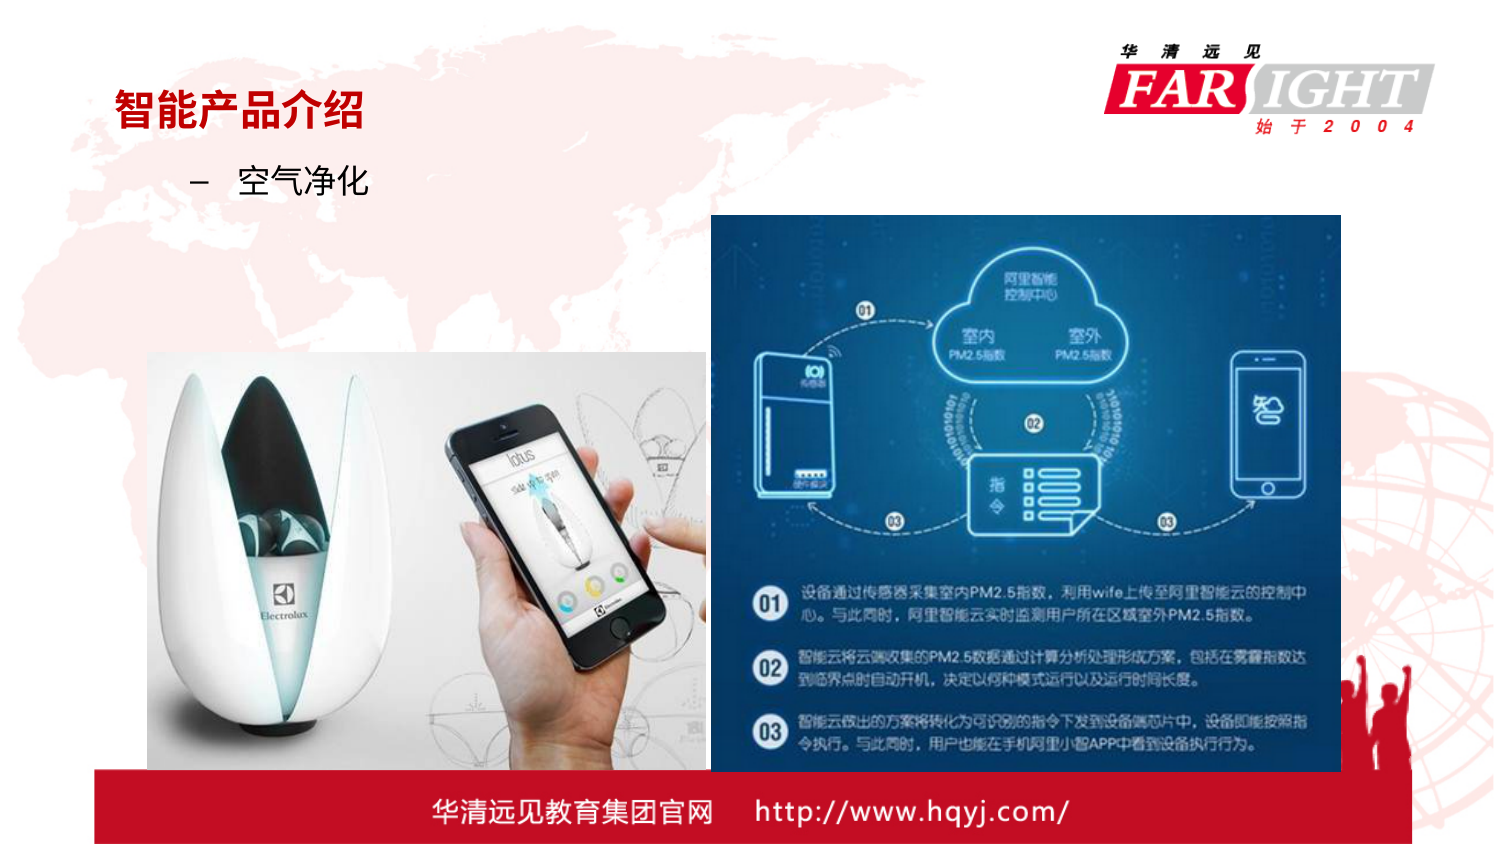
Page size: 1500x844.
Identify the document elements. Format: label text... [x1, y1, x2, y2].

picture [0, 0, 1500, 844]
list 空气净化 [100, 153, 1412, 765]
list 智能产品介绍 [100, 76, 1117, 139]
